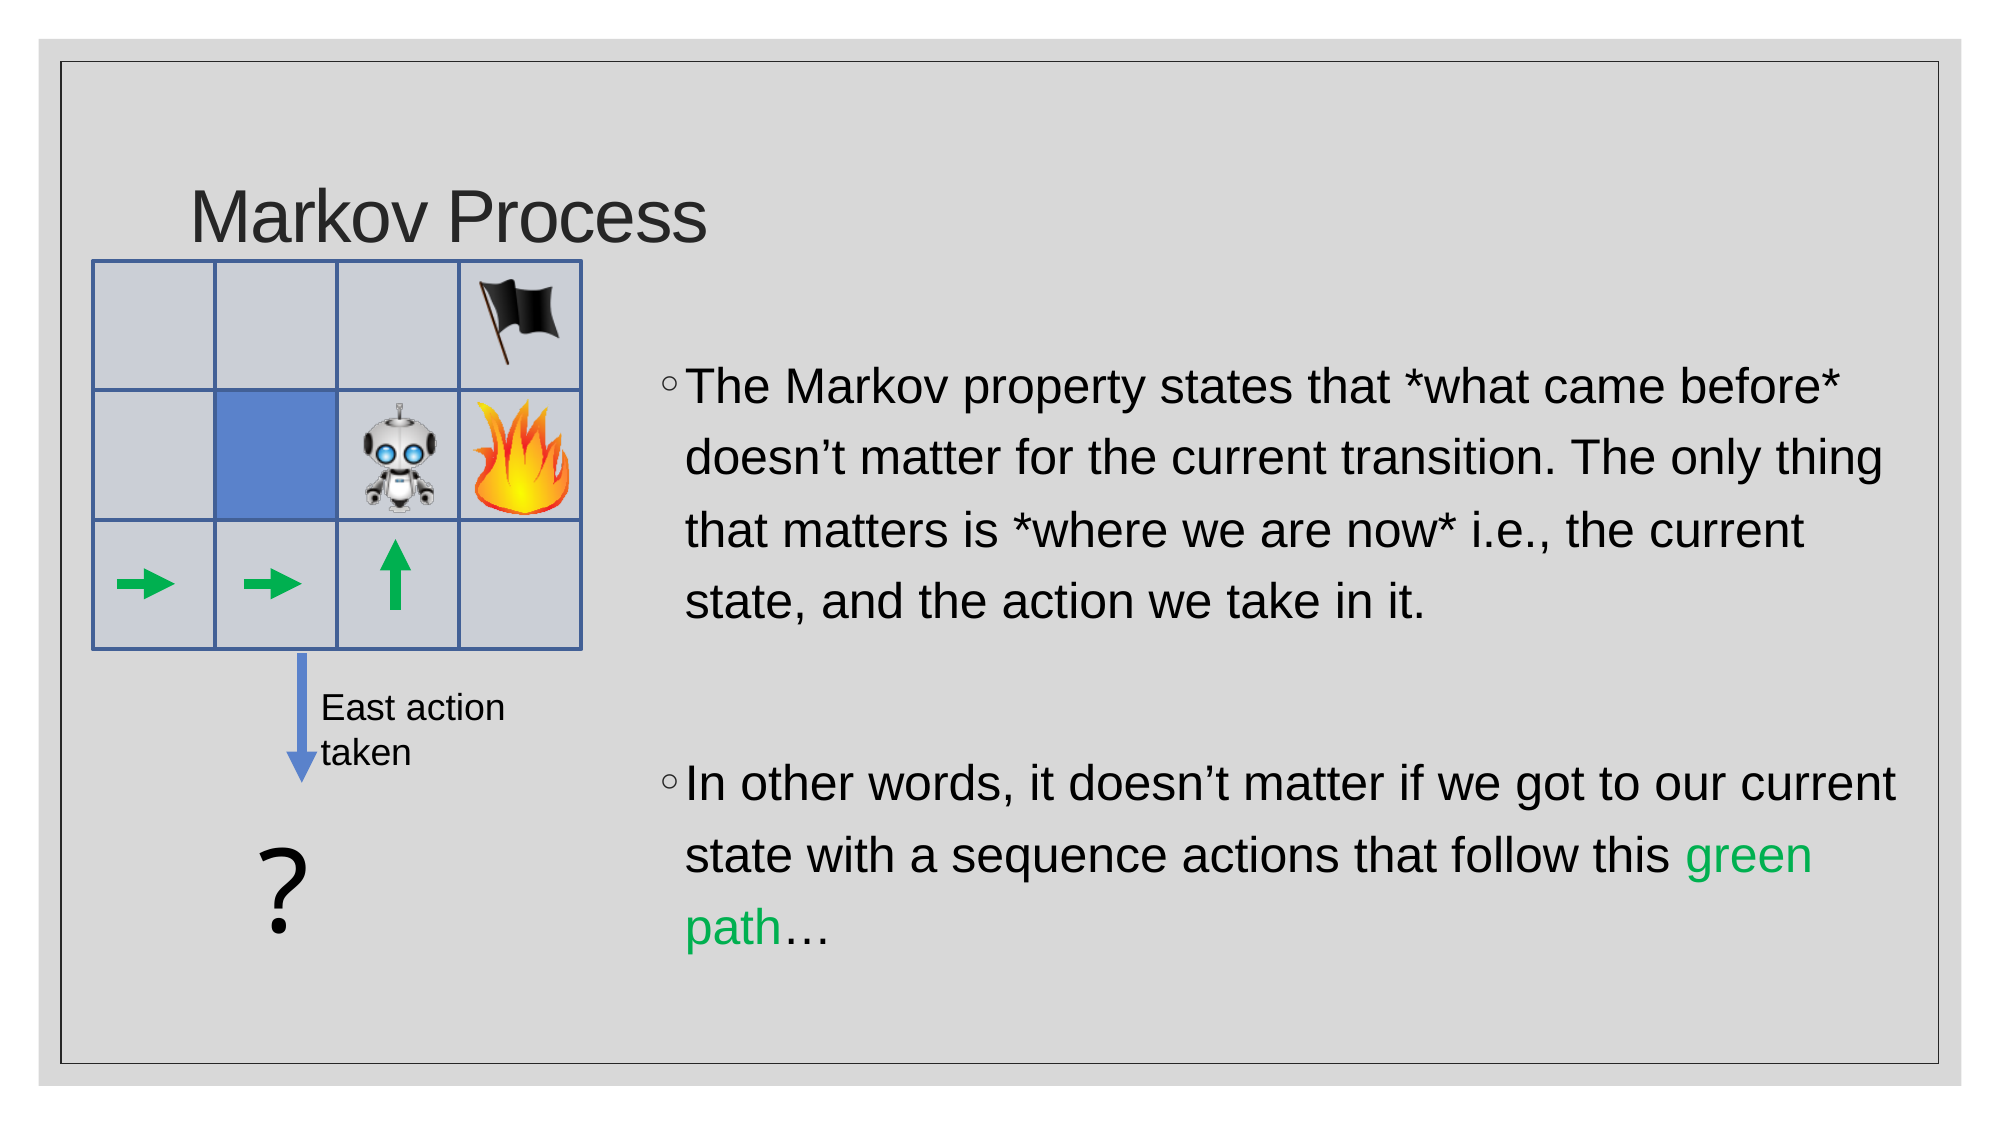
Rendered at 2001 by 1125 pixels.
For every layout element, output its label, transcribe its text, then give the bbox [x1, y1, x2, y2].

list The Markov property states that *what came before* doesn’t matter for the current transition. The only thing that matters is *where we are now* i.e., the current state, and the action we take in it. In other words, it doesn’t matter if we got to our current state with a sequence actions that follow this green path… [639, 333, 1957, 965]
title Markov Process [174, 105, 1825, 331]
text_box East action taken [306, 675, 532, 781]
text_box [92, 260, 582, 650]
text_box ? [244, 808, 367, 964]
